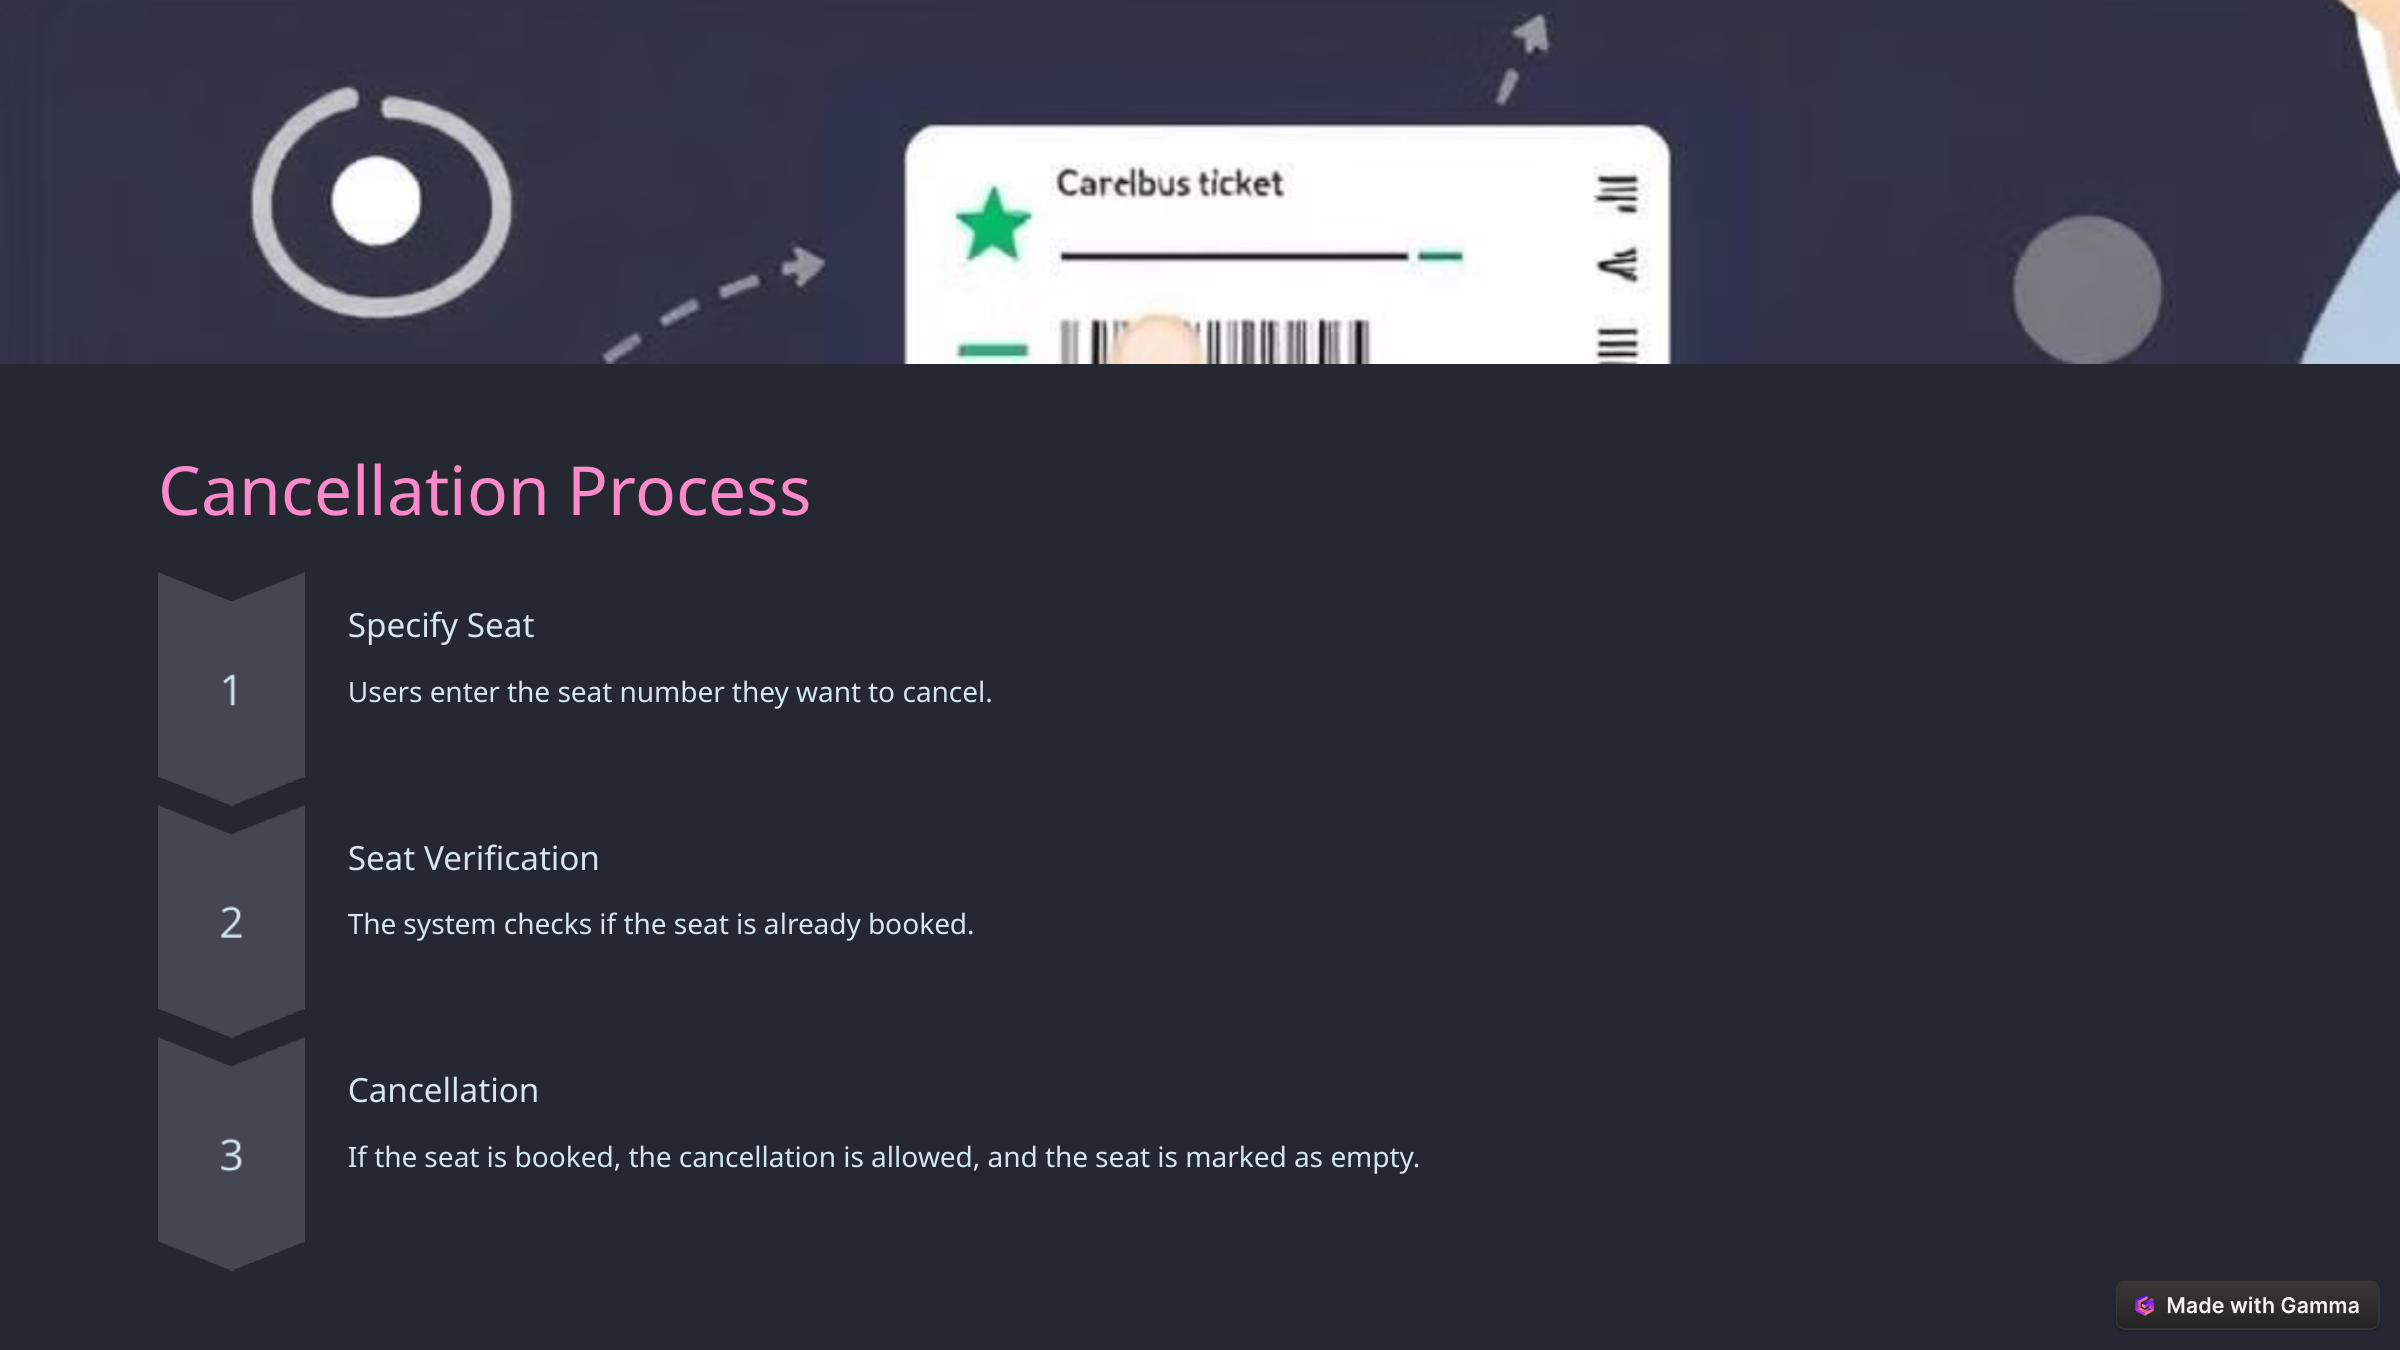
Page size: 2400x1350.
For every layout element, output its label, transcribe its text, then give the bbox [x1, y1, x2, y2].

picture [0, 0, 2400, 364]
text_box Cancellation Process [158, 443, 844, 529]
text_box The system checks if the seat is already booked. [347, 894, 2241, 941]
text_box Cancellation [347, 1066, 690, 1110]
text_box Specify Seat [347, 601, 690, 645]
text_box If the seat is booked, the cancellation is allowed, and the seat is marked as empty. [347, 1127, 2241, 1174]
text_box Users enter the seat number they want to cancel. [347, 661, 2241, 709]
picture [158, 572, 305, 1271]
text_box Seat Verification [347, 834, 690, 877]
picture [2106, 1271, 2389, 1339]
